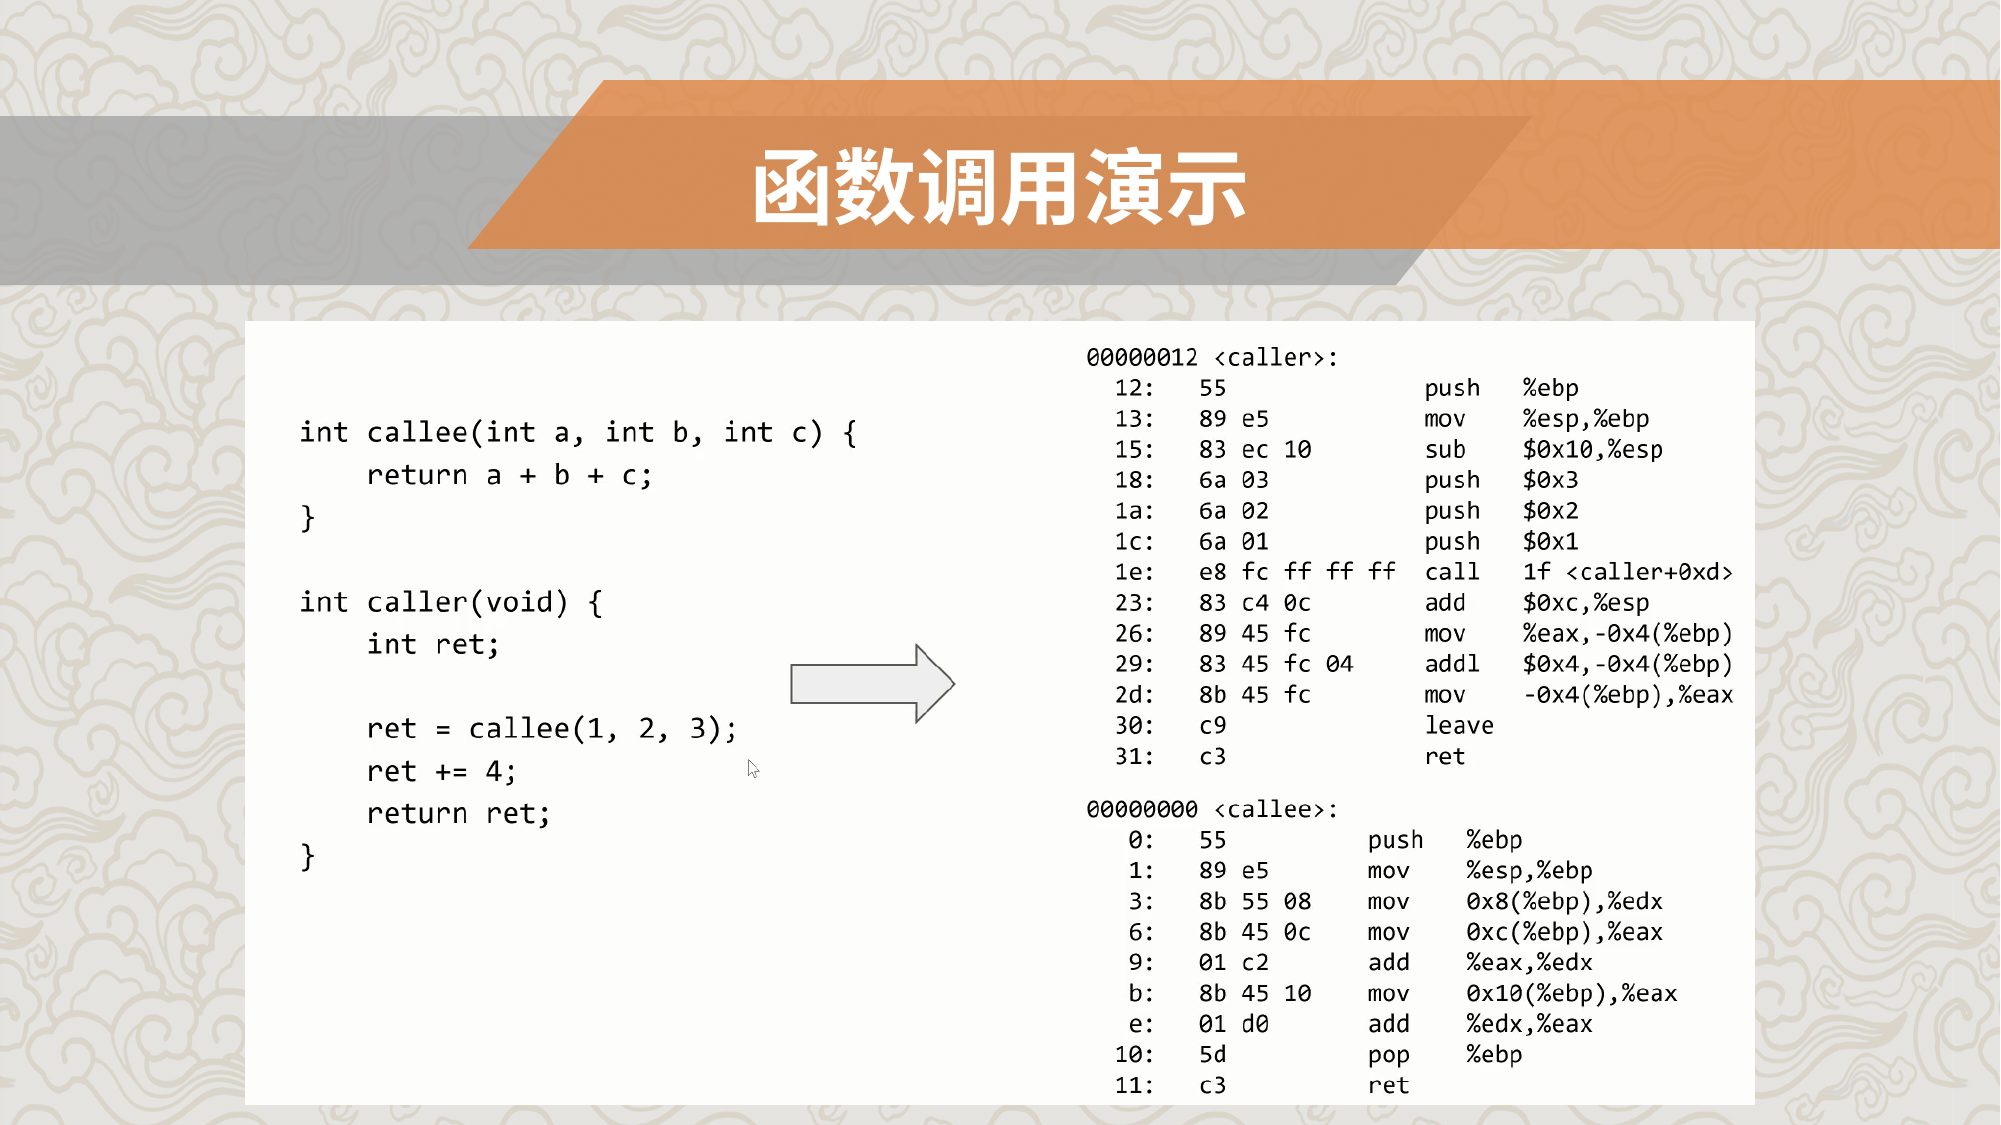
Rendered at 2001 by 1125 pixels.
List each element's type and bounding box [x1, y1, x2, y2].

text_box [0, 285, 2000, 1125]
text_box [0, 79, 2000, 285]
text_box [0, 0, 2000, 79]
picture [245, 321, 1755, 1106]
